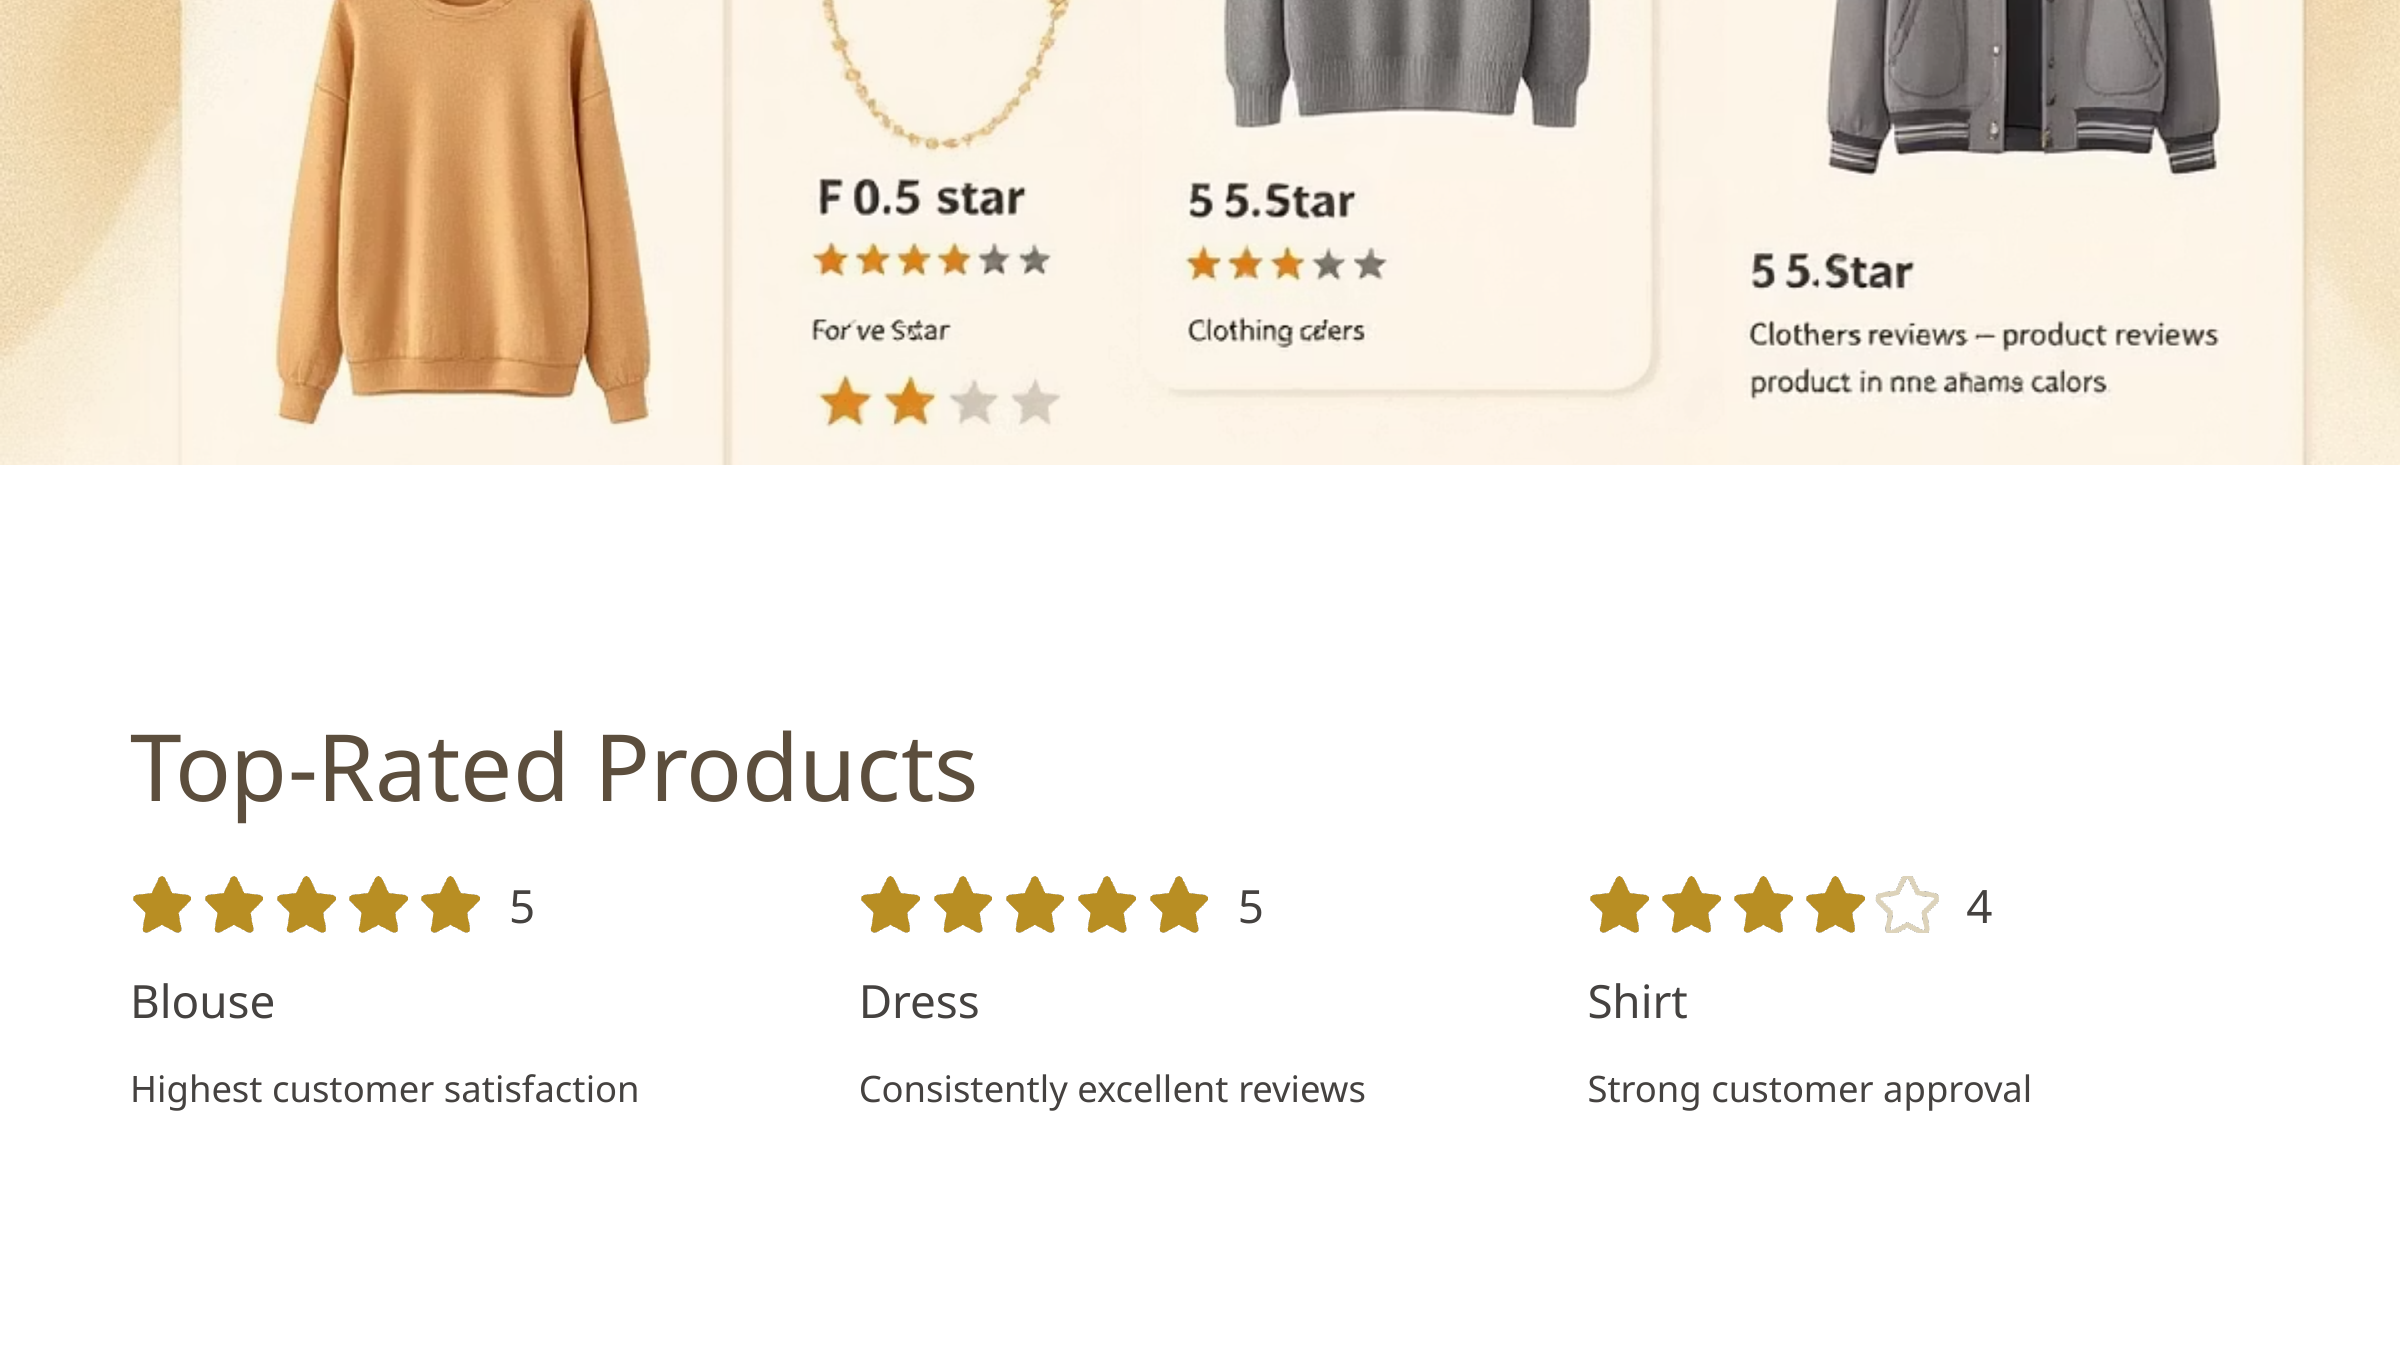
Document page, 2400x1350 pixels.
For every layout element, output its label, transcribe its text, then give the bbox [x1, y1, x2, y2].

picture [1074, 876, 1139, 933]
text_box Dress [858, 970, 1324, 1029]
text_box Blouse [130, 970, 596, 1029]
text_box Top-Rated Products [130, 704, 1084, 821]
text_box 5 [509, 886, 556, 933]
picture [346, 876, 410, 933]
picture [274, 876, 338, 933]
text_box Consistently excellent reviews [858, 1050, 1541, 1111]
picture [1002, 876, 1067, 933]
picture [1587, 876, 1651, 933]
picture [930, 876, 994, 933]
picture [1803, 876, 1867, 933]
picture [1731, 876, 1795, 933]
text_box Shirt [1587, 970, 2053, 1029]
picture [1146, 876, 1211, 933]
text_box 5 [1237, 886, 1285, 933]
picture [201, 876, 266, 933]
text_box Highest customer satisfaction [130, 1050, 813, 1111]
picture [129, 876, 194, 933]
picture [1875, 876, 1939, 933]
picture [1659, 876, 1723, 933]
text_box Strong customer approval [1587, 1050, 2270, 1111]
text_box 4 [1966, 886, 2013, 933]
picture [418, 876, 482, 933]
picture [858, 876, 922, 933]
picture [0, 0, 2400, 466]
